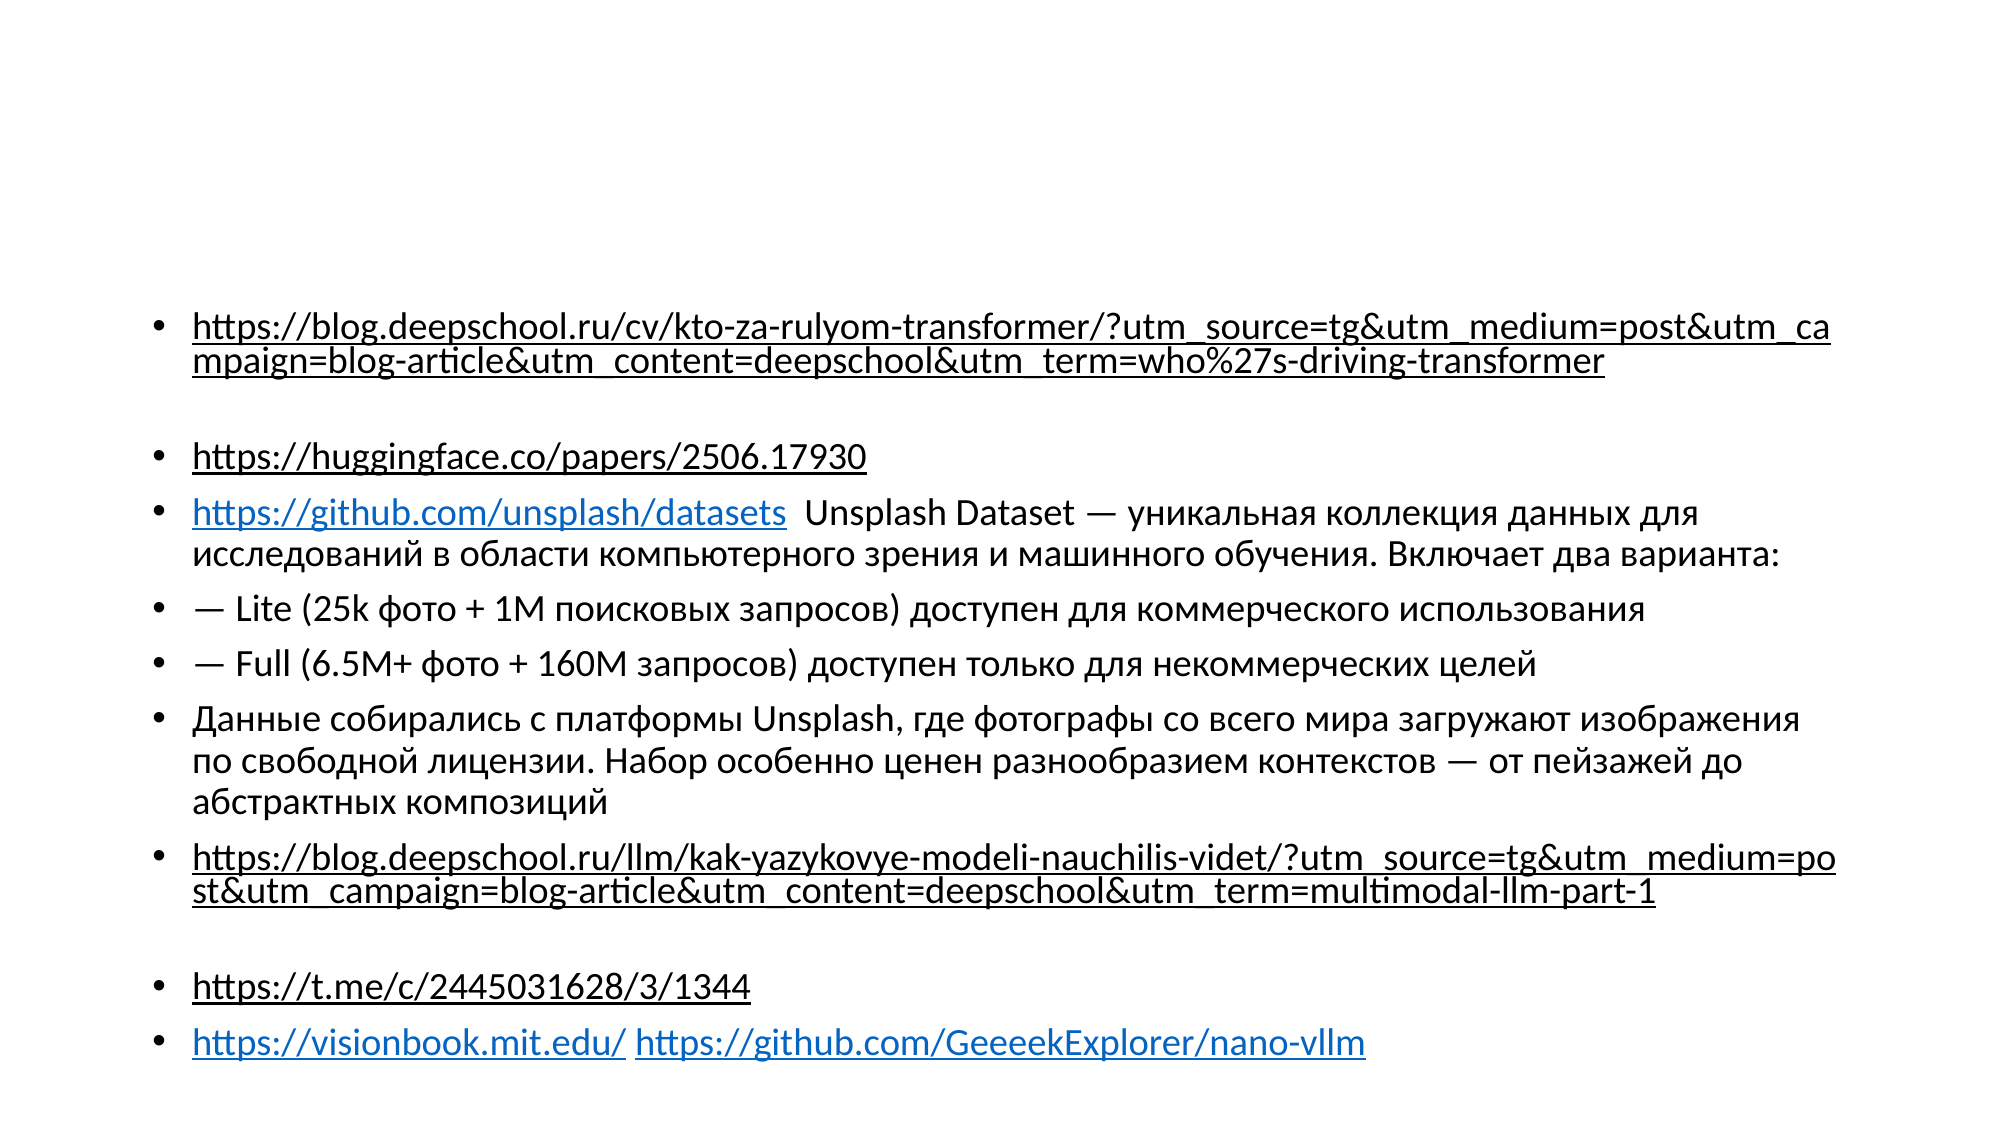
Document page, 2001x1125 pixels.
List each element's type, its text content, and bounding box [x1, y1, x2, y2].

list https://blog.deepschool.ru/cv/kto-za-rulyom-transformer/?utm_source=tg&utm_medium=post&utm_campaign=blog-article&utm_content=deepschool&utm_term=who%27s-driving-transformer https://huggingface.co/papers/2506.17930 https://github.com/unsplash/datasets Unsplash Dataset — уникальная коллекция данных для исследований в области компьютерного зрения и машинного обучения. Включает два варианта: — Lite (25k фото + 1M поисковых запросов) доступен для коммерческого использования — Full (6.5M+ фото + 160M запросов) доступен только для некоммерческих целей Данные собирались с платформы Unsplash, где фотографы со всего мира загружают изображения по свободной лицензии. Набор особенно ценен разнообразием контекстов — от пейзажей до абстрактных композиций https://blog.deepschool.ru/llm/kak-yazykovye-modeli-nauchilis-videt/?utm_source=tg&utm_medium=post&utm_campaign=blog-article&utm_content=deepschool&utm_term=multimodal-llm-part-1 https://t.me/c/2445031628/3/1344 https://visionbook.mit.edu/ https://github.com/GeeeekExplorer/nano-vllm [137, 299, 1863, 1014]
